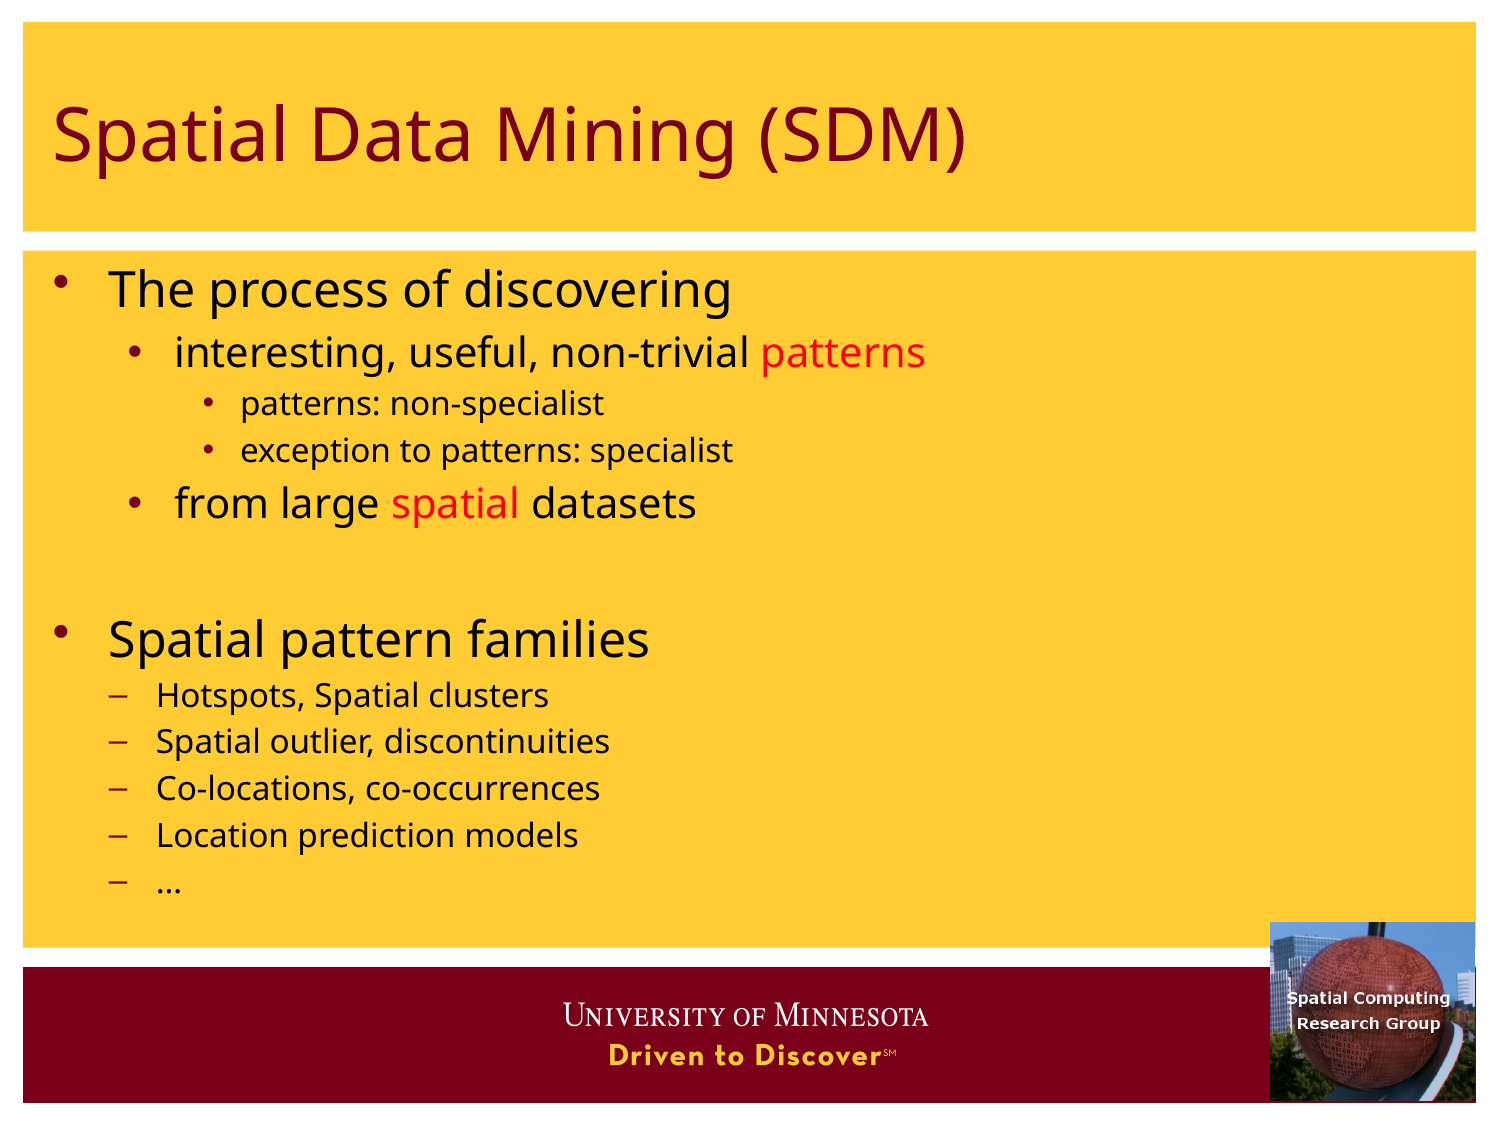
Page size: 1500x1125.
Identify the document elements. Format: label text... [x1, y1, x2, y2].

title Spatial Data Mining (SDM) [37, 49, 1451, 213]
picture [23, 22, 1476, 1103]
list The process of discovering interesting, useful, non-trivial patterns patterns: non-specialist exception to patterns: specialist from large spatial datasets Spatial pattern families Hotspots, Spatial clusters Spatial outlier, discontinuities Co-locations, co-occurrences Location prediction models … [37, 249, 1451, 943]
